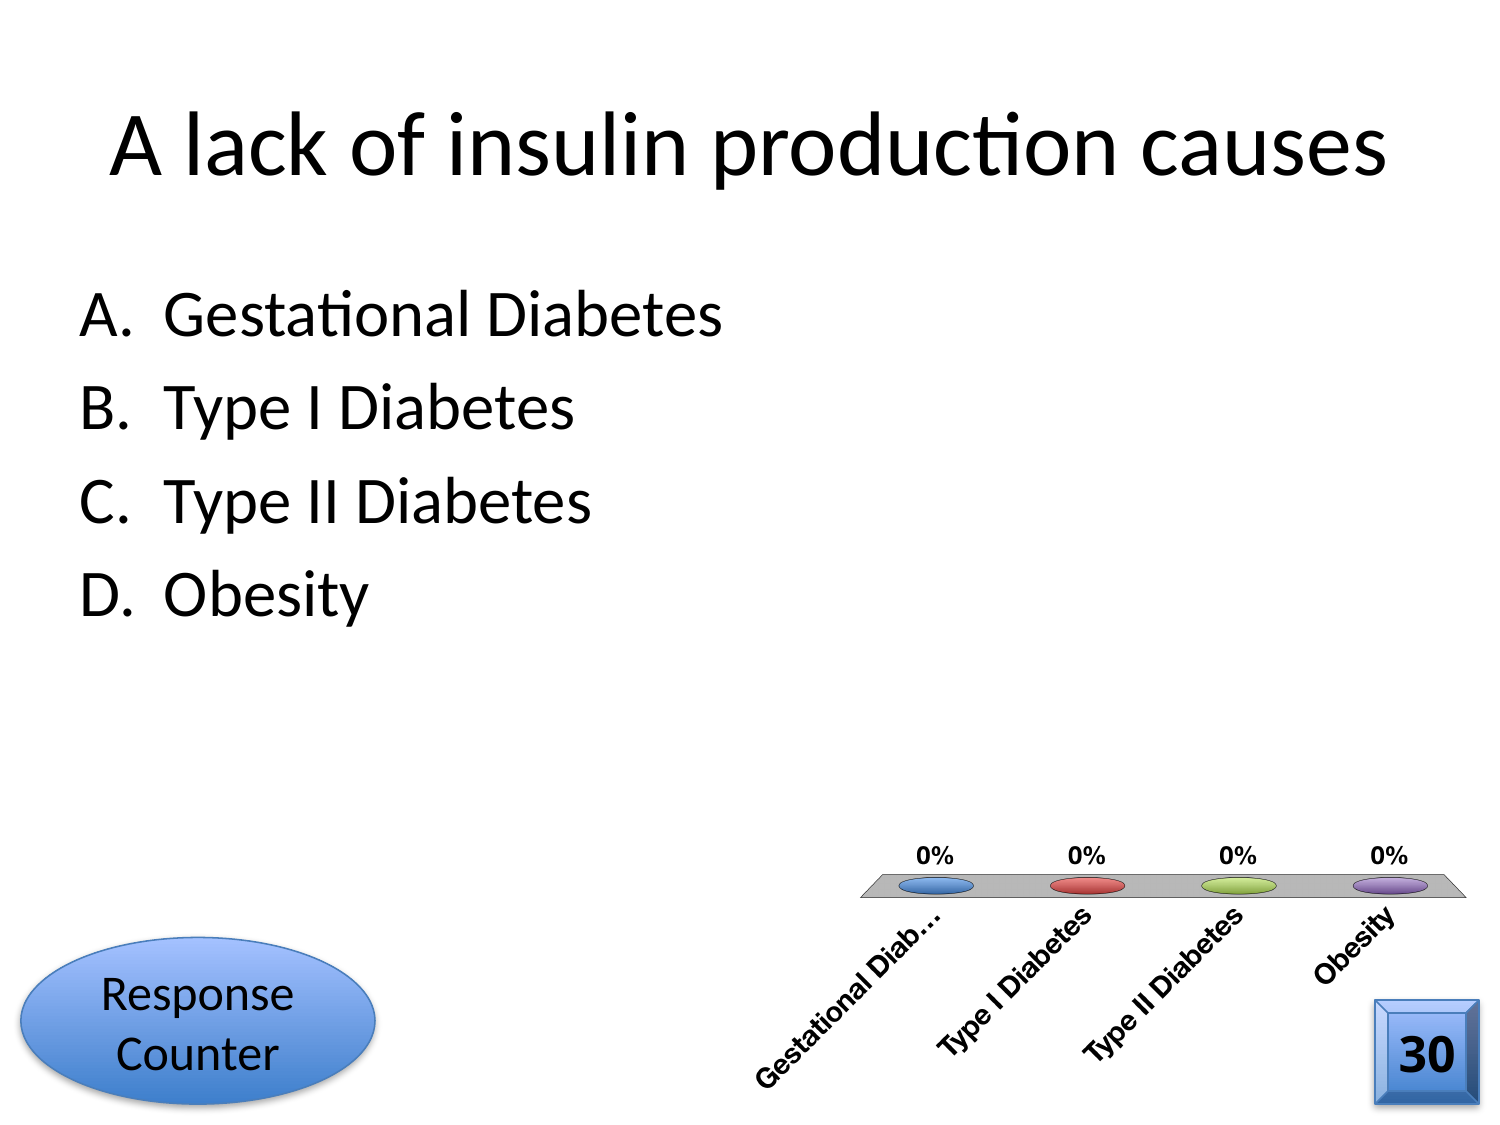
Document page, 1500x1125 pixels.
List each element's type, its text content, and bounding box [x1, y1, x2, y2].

picture [739, 262, 1490, 1107]
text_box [1374, 999, 1480, 1105]
list Gestational Diabetes Type I Diabetes Type II Diabetes Obesity [64, 262, 737, 1005]
text_box Response Counter [20, 936, 376, 1105]
title A lack of insulin production causes [75, 45, 1425, 233]
